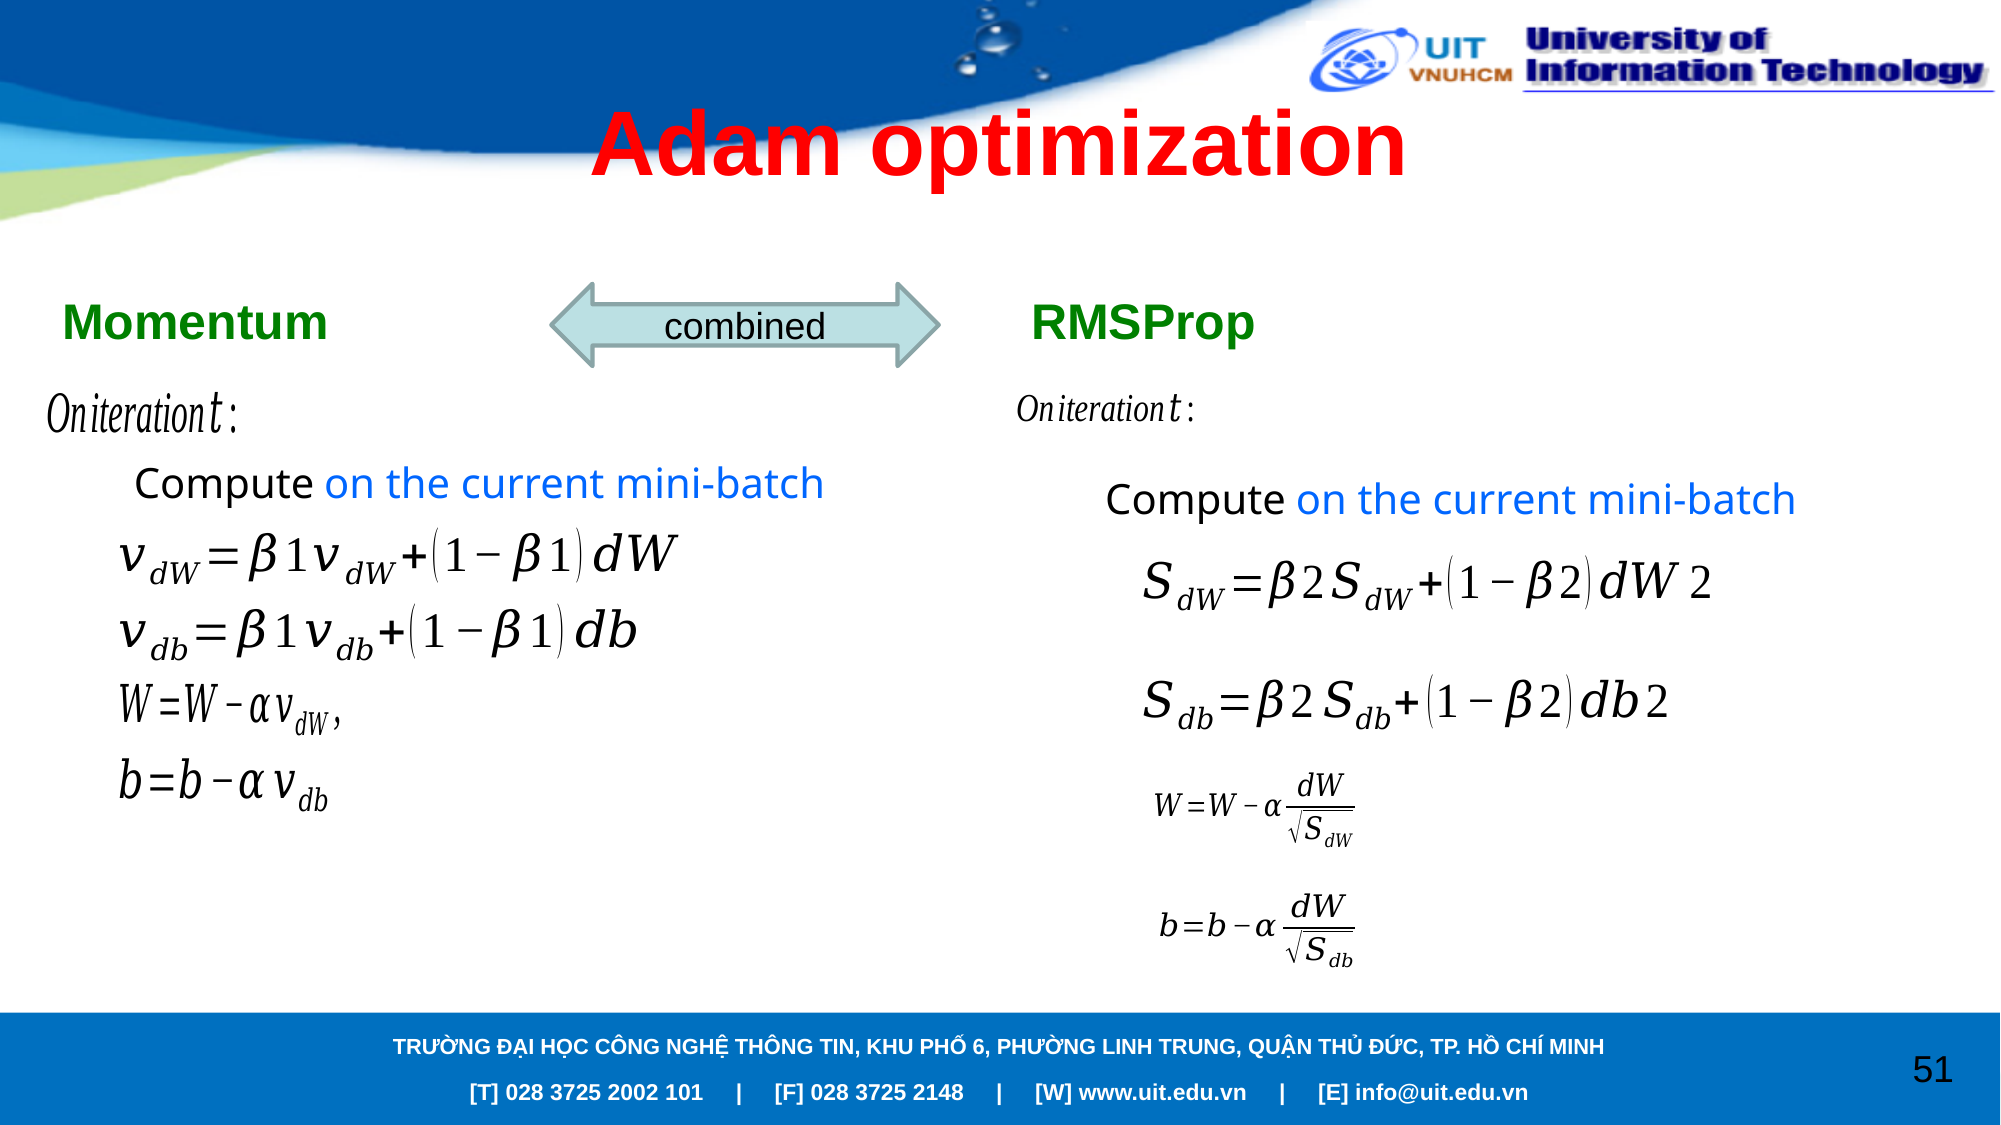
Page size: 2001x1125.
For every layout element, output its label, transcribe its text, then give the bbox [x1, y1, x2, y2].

text_box combined [549, 281, 941, 369]
title Adam optimization [99, 45, 1900, 233]
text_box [1015, 386, 1976, 972]
list Momentum [47, 251, 932, 357]
picture [0, 0, 2001, 1125]
list RMSProp [1015, 251, 1900, 357]
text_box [45, 380, 984, 819]
